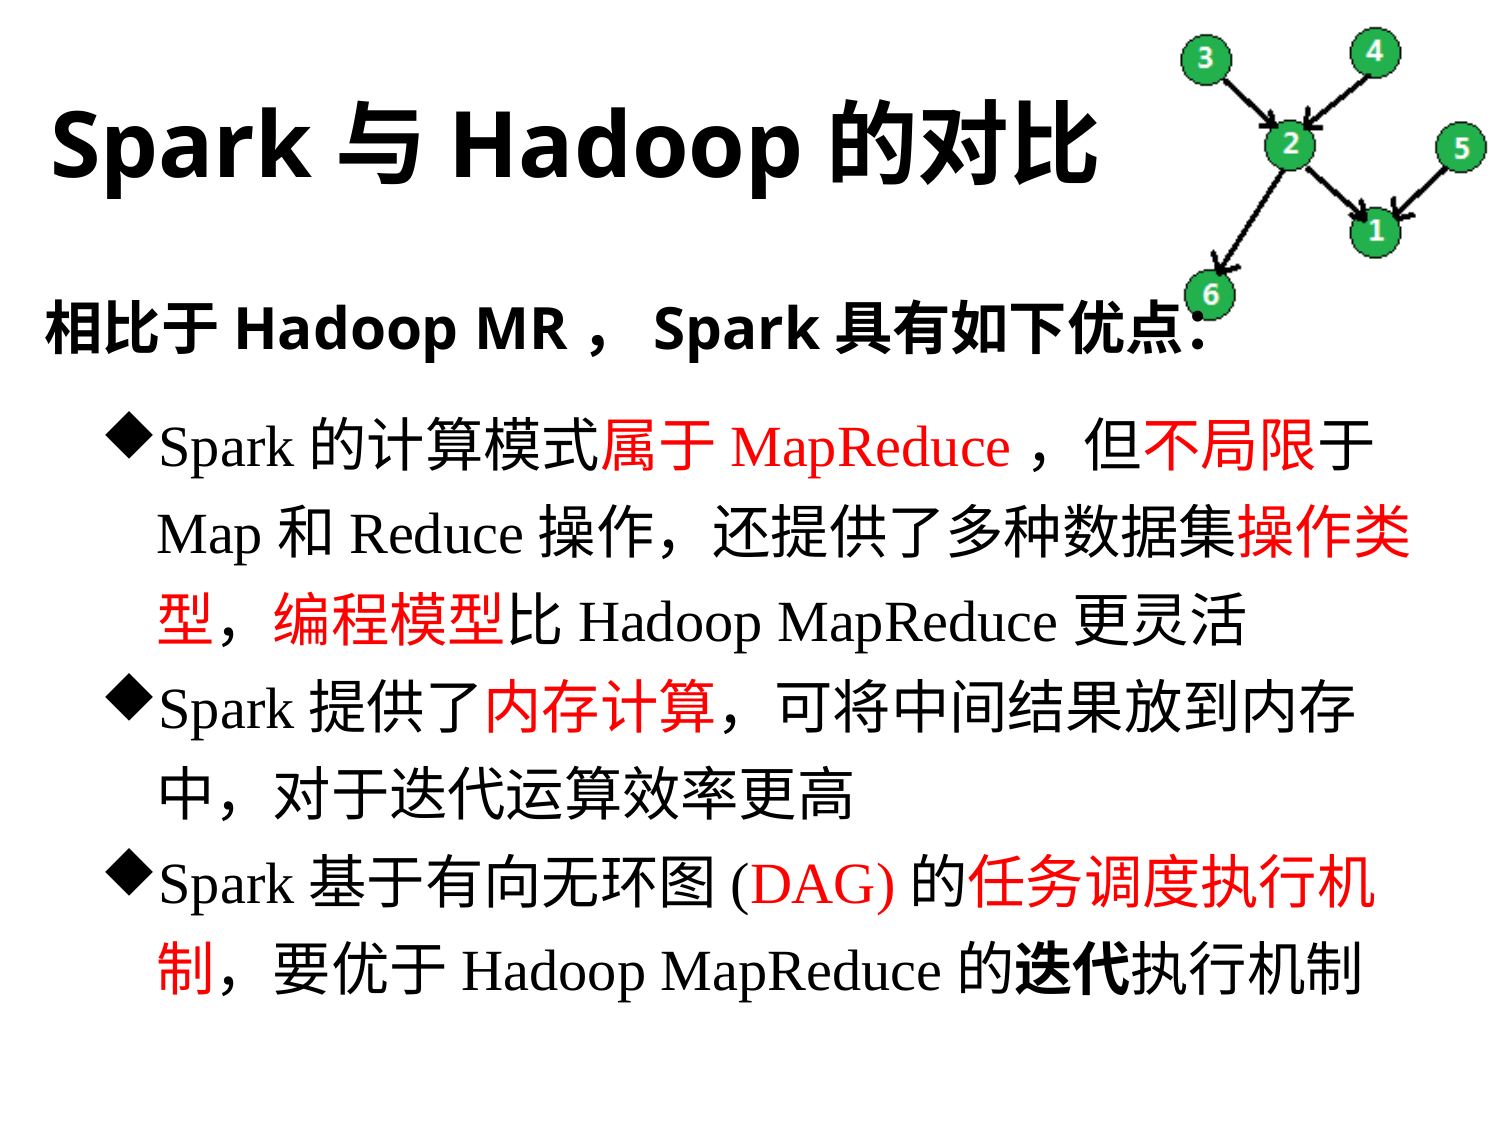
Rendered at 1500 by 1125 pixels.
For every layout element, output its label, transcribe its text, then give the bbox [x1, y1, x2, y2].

picture [1131, 0, 1500, 364]
text_box Spark与Hadoop的对比 [35, 72, 1126, 223]
text_box Spark的计算模式属于MapReduce，但不局限于Map和Reduce操作，还提供了多种数据集操作类型，编程模型比Hadoop MapReduce更灵活 Spark提供了内存计算，可将中间结果放到内存中，对于迭代运算效率更高 Spark基于有向无环图(DAG)的任务调度执行机制，要优于Hadoop MapReduce的迭代执行机制 [85, 382, 1479, 1010]
text_box 相比于Hadoop MR，Spark具有如下优点： [30, 283, 1128, 369]
